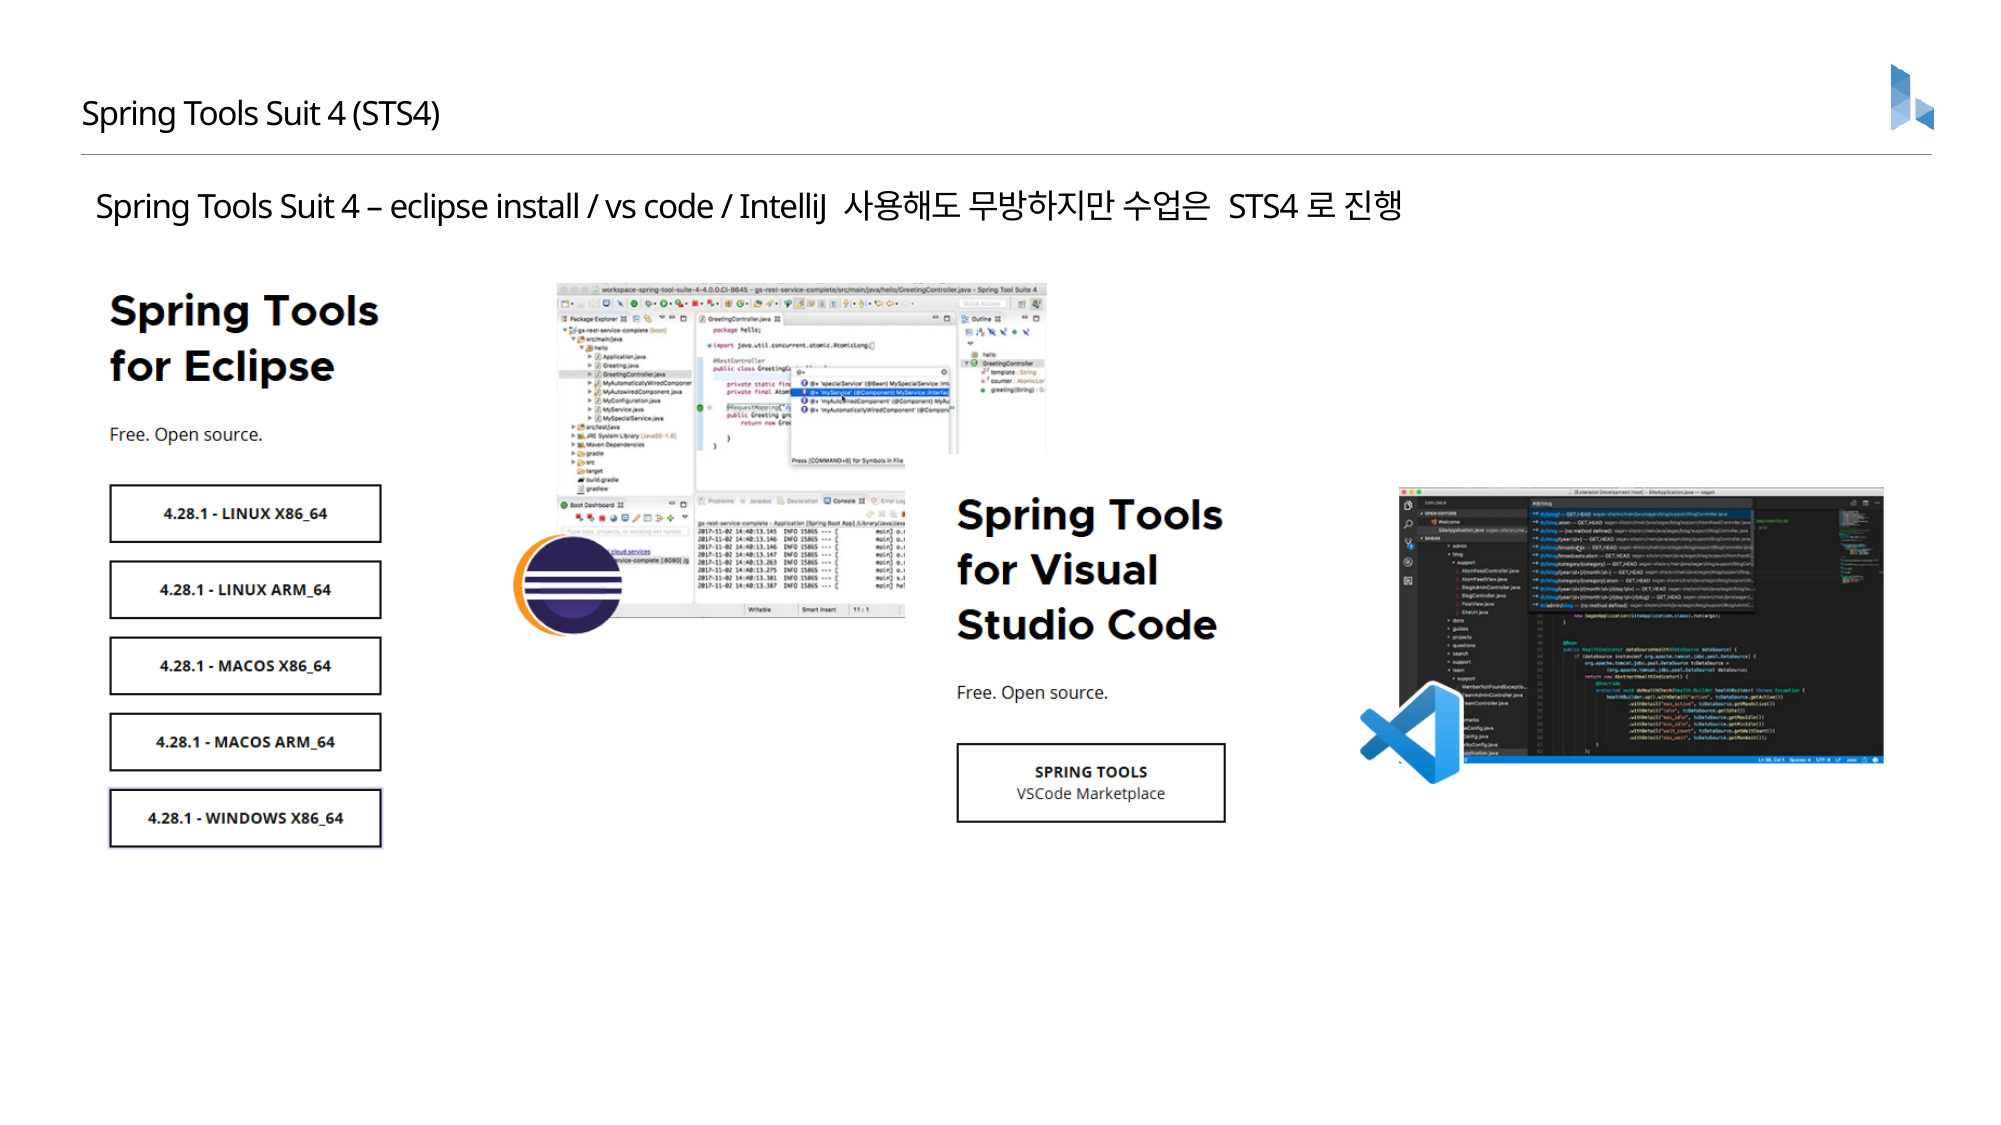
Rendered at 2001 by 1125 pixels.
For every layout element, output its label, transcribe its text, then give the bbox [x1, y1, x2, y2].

picture [66, 257, 1902, 866]
picture [1891, 64, 1934, 130]
text_box Spring Tools Suit 4 – eclipse install / vs code / IntelliJ 사용해도 무방하지만 수업은 STS4로 진행 [80, 165, 1479, 233]
text_box Spring Tools Suit 4 (STS4) [66, 72, 958, 140]
